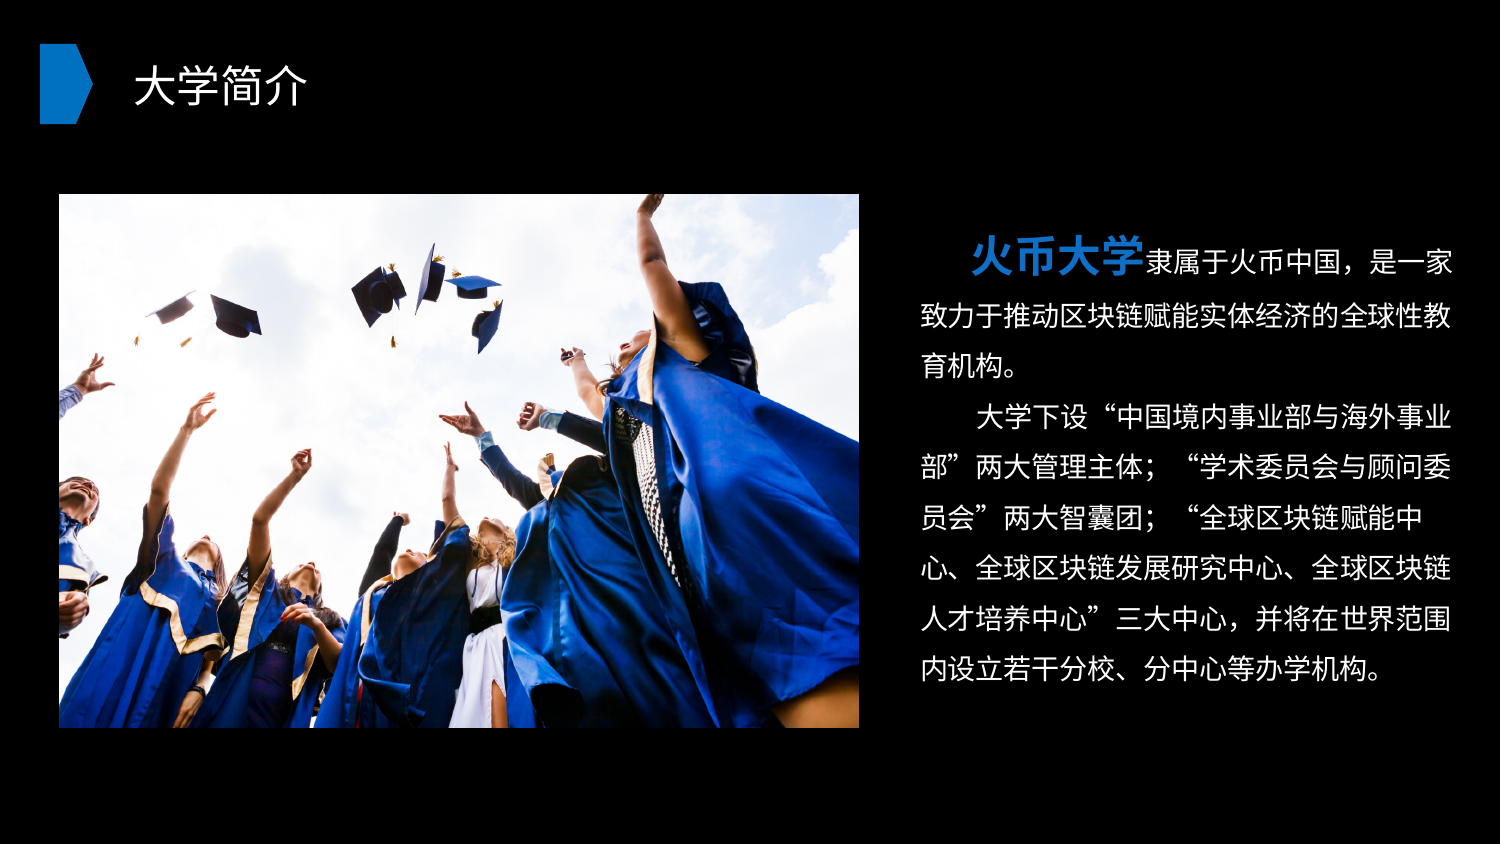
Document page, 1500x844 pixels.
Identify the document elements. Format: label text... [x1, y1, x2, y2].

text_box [40, 43, 565, 125]
text_box 火币大学隶属于火币中国，是一家致力于推动区块链赋能实体经济的全球性教育机构。 大学下设“中国境内事业部与海外事业部”两大管理主体；“学术委员会与顾问委员会”两大智囊团；“全球区块链赋能中心、全球区块链发展研究中心、全球区块链人才培养中心”三大中心，并将在世界范围内设立若干分校、分中心等办学机构。 [904, 194, 1477, 744]
picture [59, 194, 859, 728]
